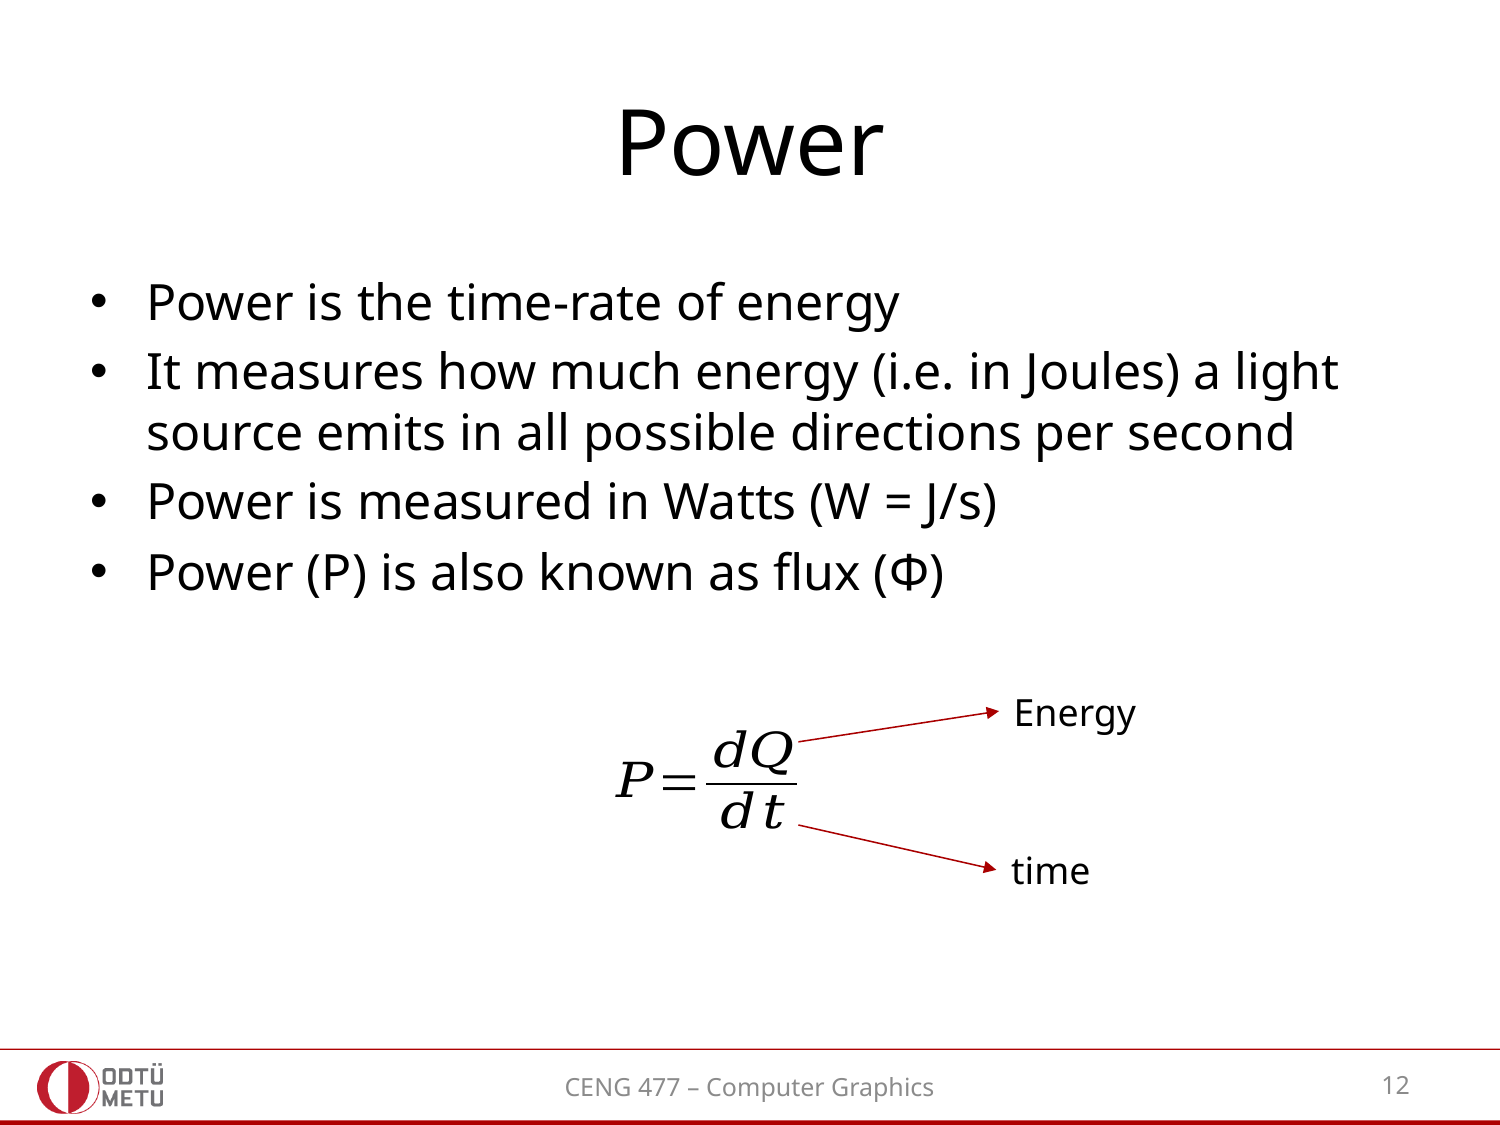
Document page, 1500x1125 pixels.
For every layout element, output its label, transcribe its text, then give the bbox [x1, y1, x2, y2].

slide_number 12 [1074, 1056, 1425, 1117]
list Power is the time-rate of energy It measures how much energy (i.e. in Joules) a light source emits in all possible directions per second Power is measured in Watts (W = J/s) Power (P) is also known as flux (Φ) [75, 262, 1425, 1005]
footer CENG 477 – Computer Graphics [512, 1056, 988, 1117]
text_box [798, 824, 1001, 871]
text_box time [996, 839, 1106, 900]
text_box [798, 711, 1001, 743]
text_box Energy [998, 681, 1151, 741]
title Power [75, 45, 1425, 233]
picture [37, 1061, 163, 1114]
